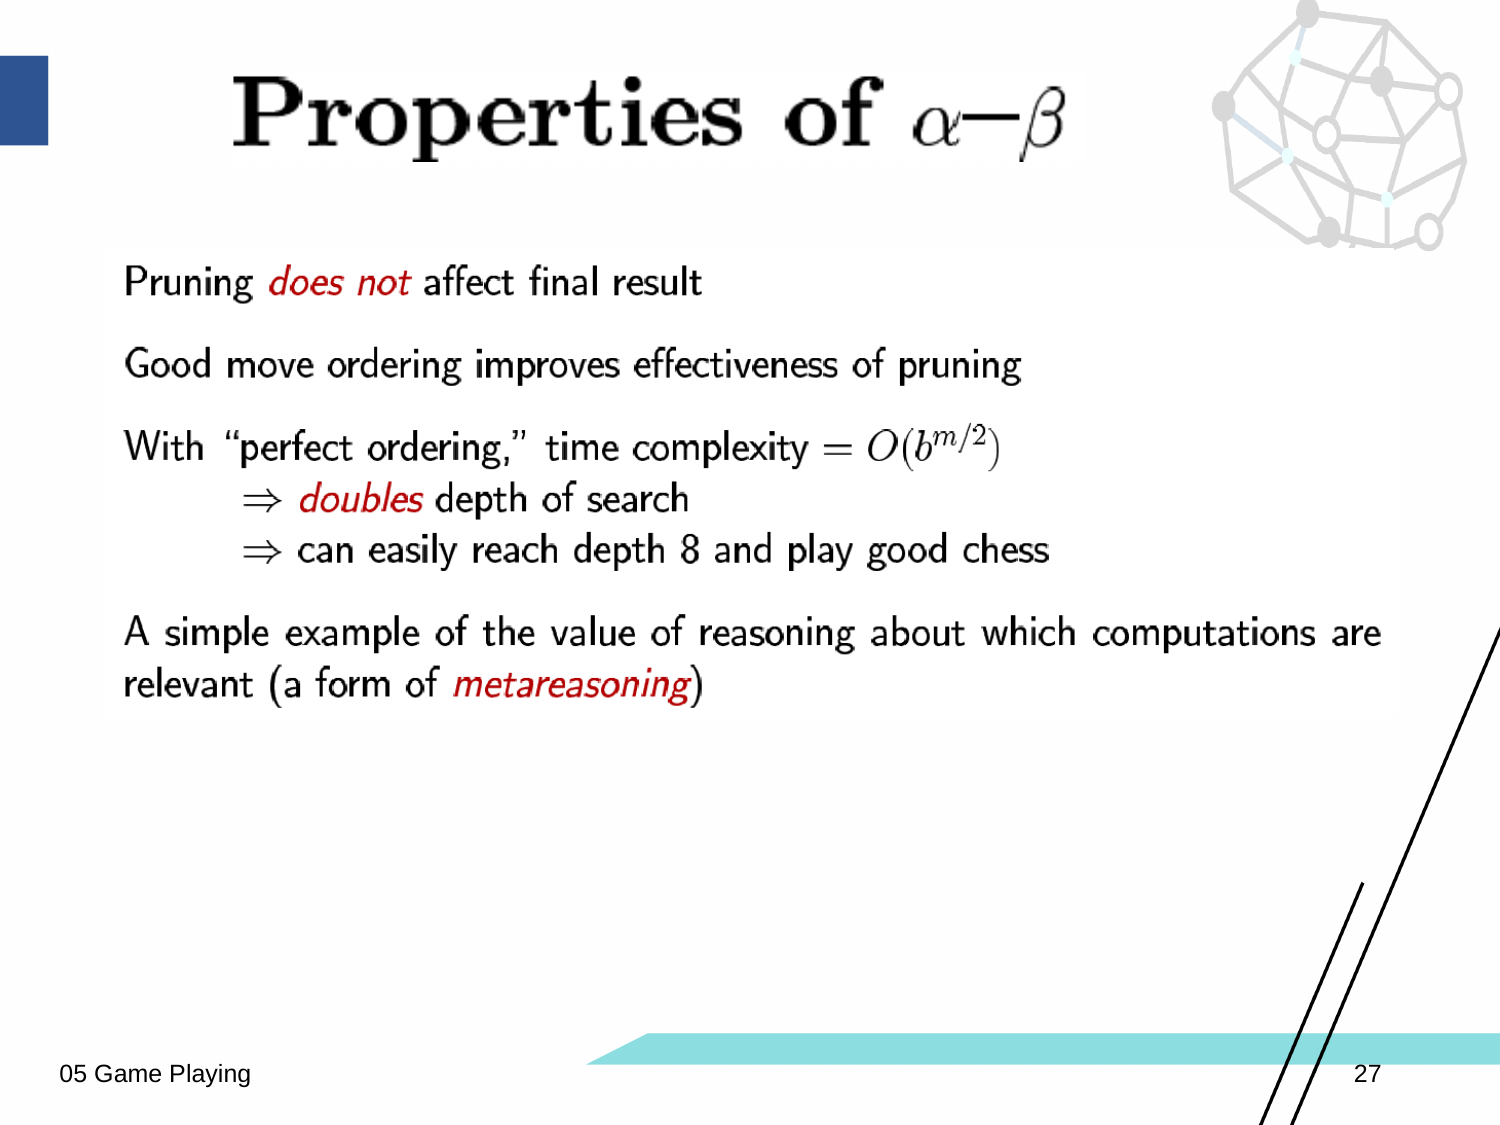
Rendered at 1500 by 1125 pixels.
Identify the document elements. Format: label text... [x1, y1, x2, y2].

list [106, 248, 1394, 716]
picture [0, 0, 1500, 1125]
footer 05 Game Playing [44, 1042, 609, 1103]
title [232, 71, 1083, 162]
slide_number 27 [1059, 1042, 1397, 1103]
